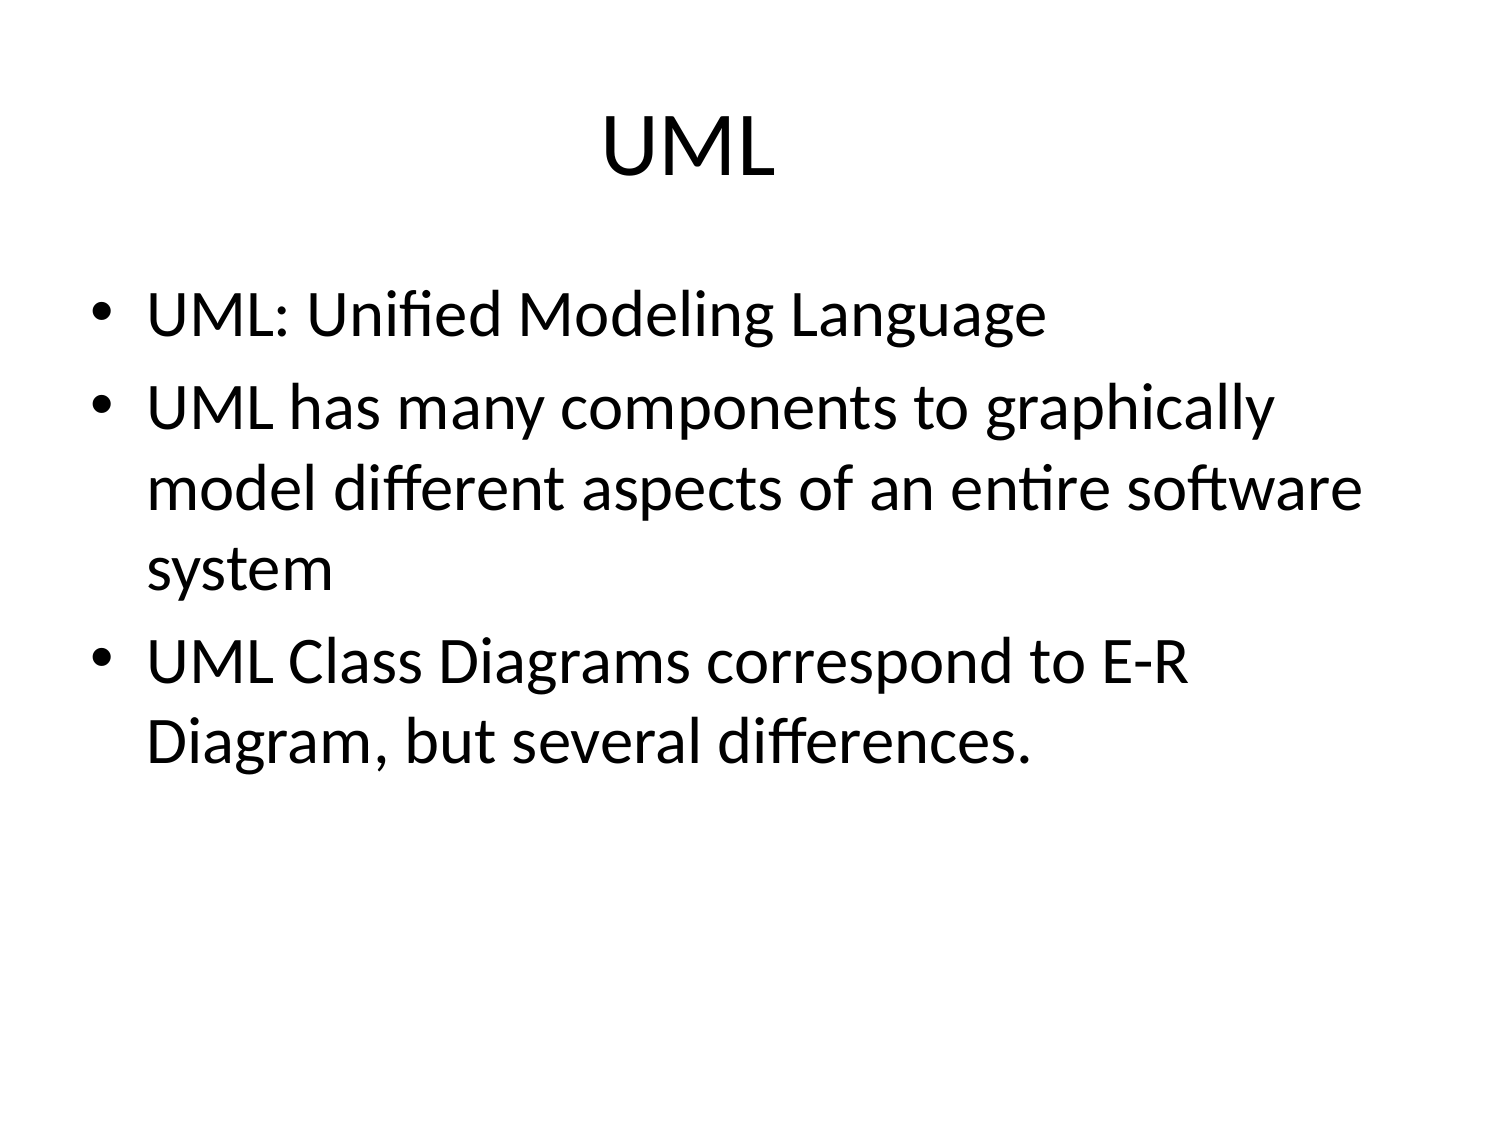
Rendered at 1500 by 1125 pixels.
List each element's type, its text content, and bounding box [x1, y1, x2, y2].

list UML: Unified Modeling Language UML has many components to graphically model different aspects of an entire software system UML Class Diagrams correspond to E-R Diagram, but several differences. [75, 262, 1425, 1005]
title UML [75, 45, 1425, 233]
